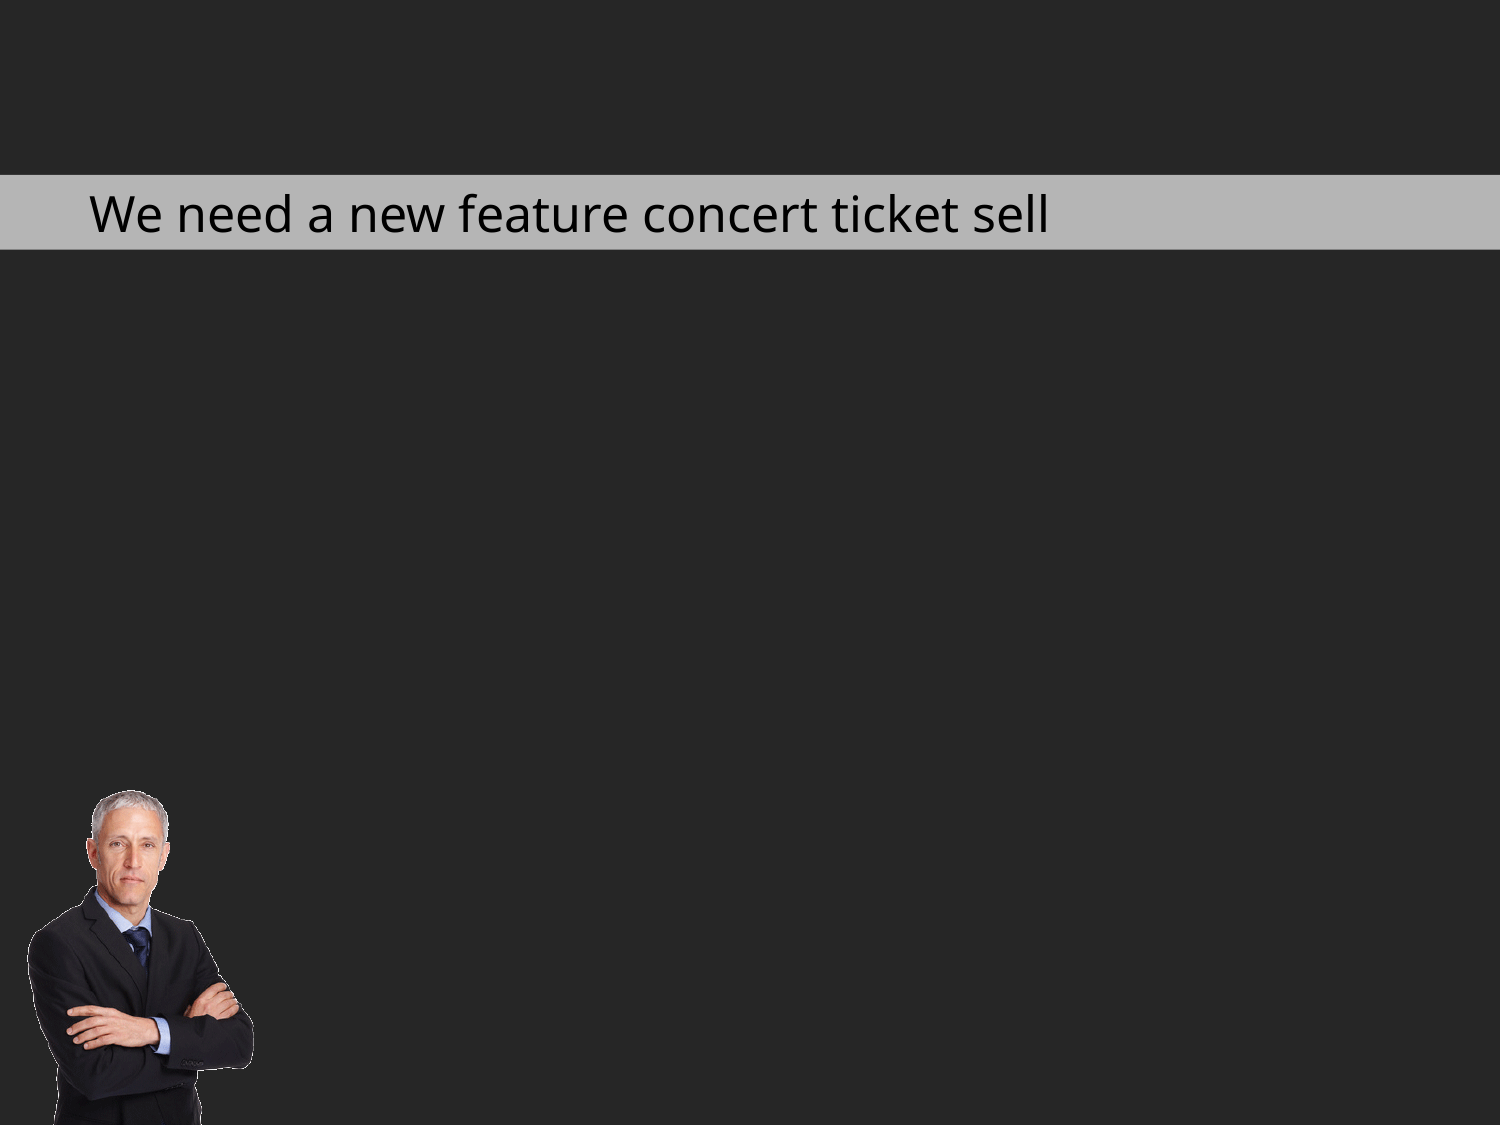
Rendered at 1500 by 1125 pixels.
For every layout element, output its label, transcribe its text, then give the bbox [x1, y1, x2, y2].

text_box We need a new feature concert ticket sell [0, 174, 1500, 250]
picture [0, 774, 266, 1125]
